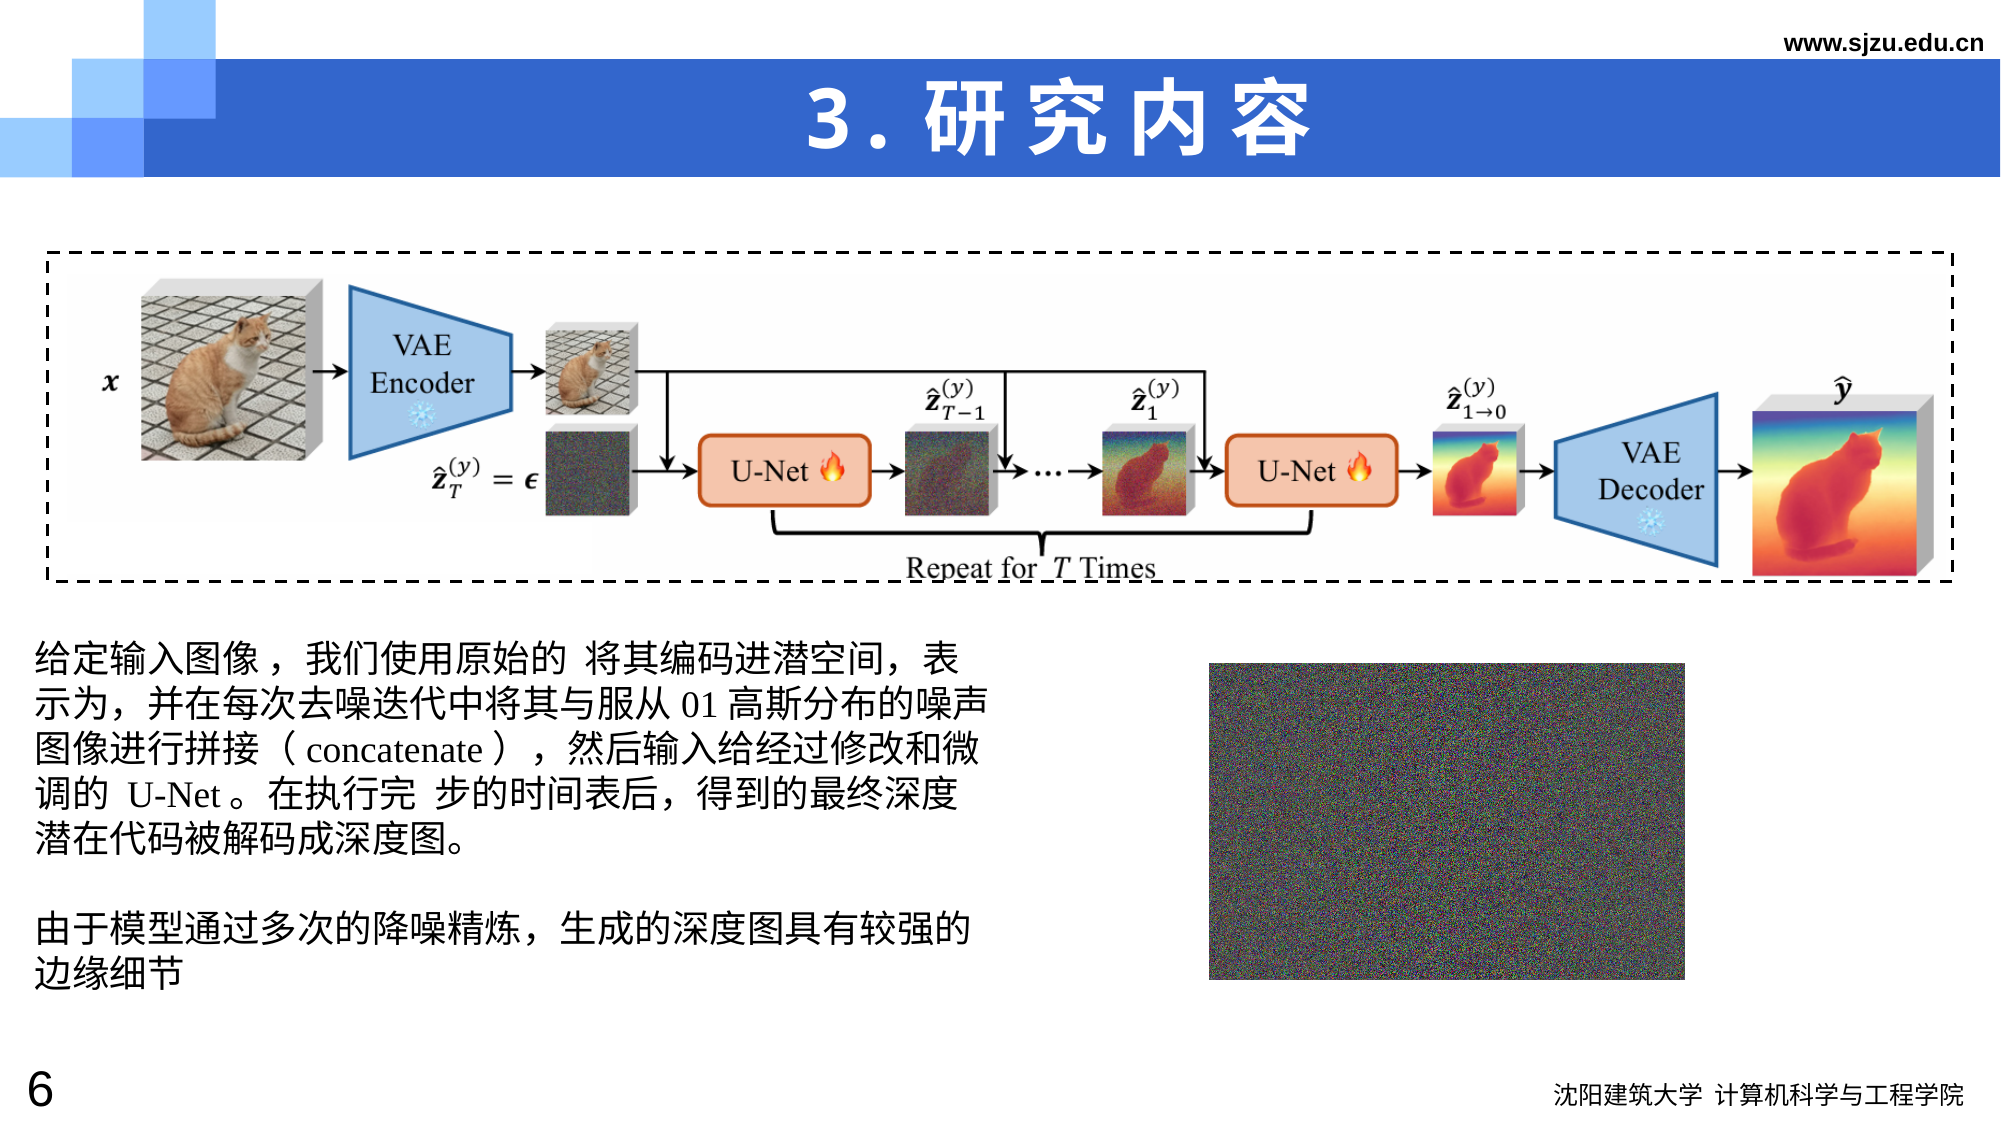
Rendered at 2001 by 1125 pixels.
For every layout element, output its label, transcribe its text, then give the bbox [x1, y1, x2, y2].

footer 沈阳建筑大学 计算机科学与工程学院 [1346, 1072, 1980, 1125]
title 3.研 究 内 容 [249, 75, 1867, 155]
picture [1209, 662, 1686, 981]
picture [48, 253, 1952, 580]
slide_number www.sjzu.edu.cn [1433, 19, 2000, 58]
slide_number 6 [0, 1049, 70, 1125]
